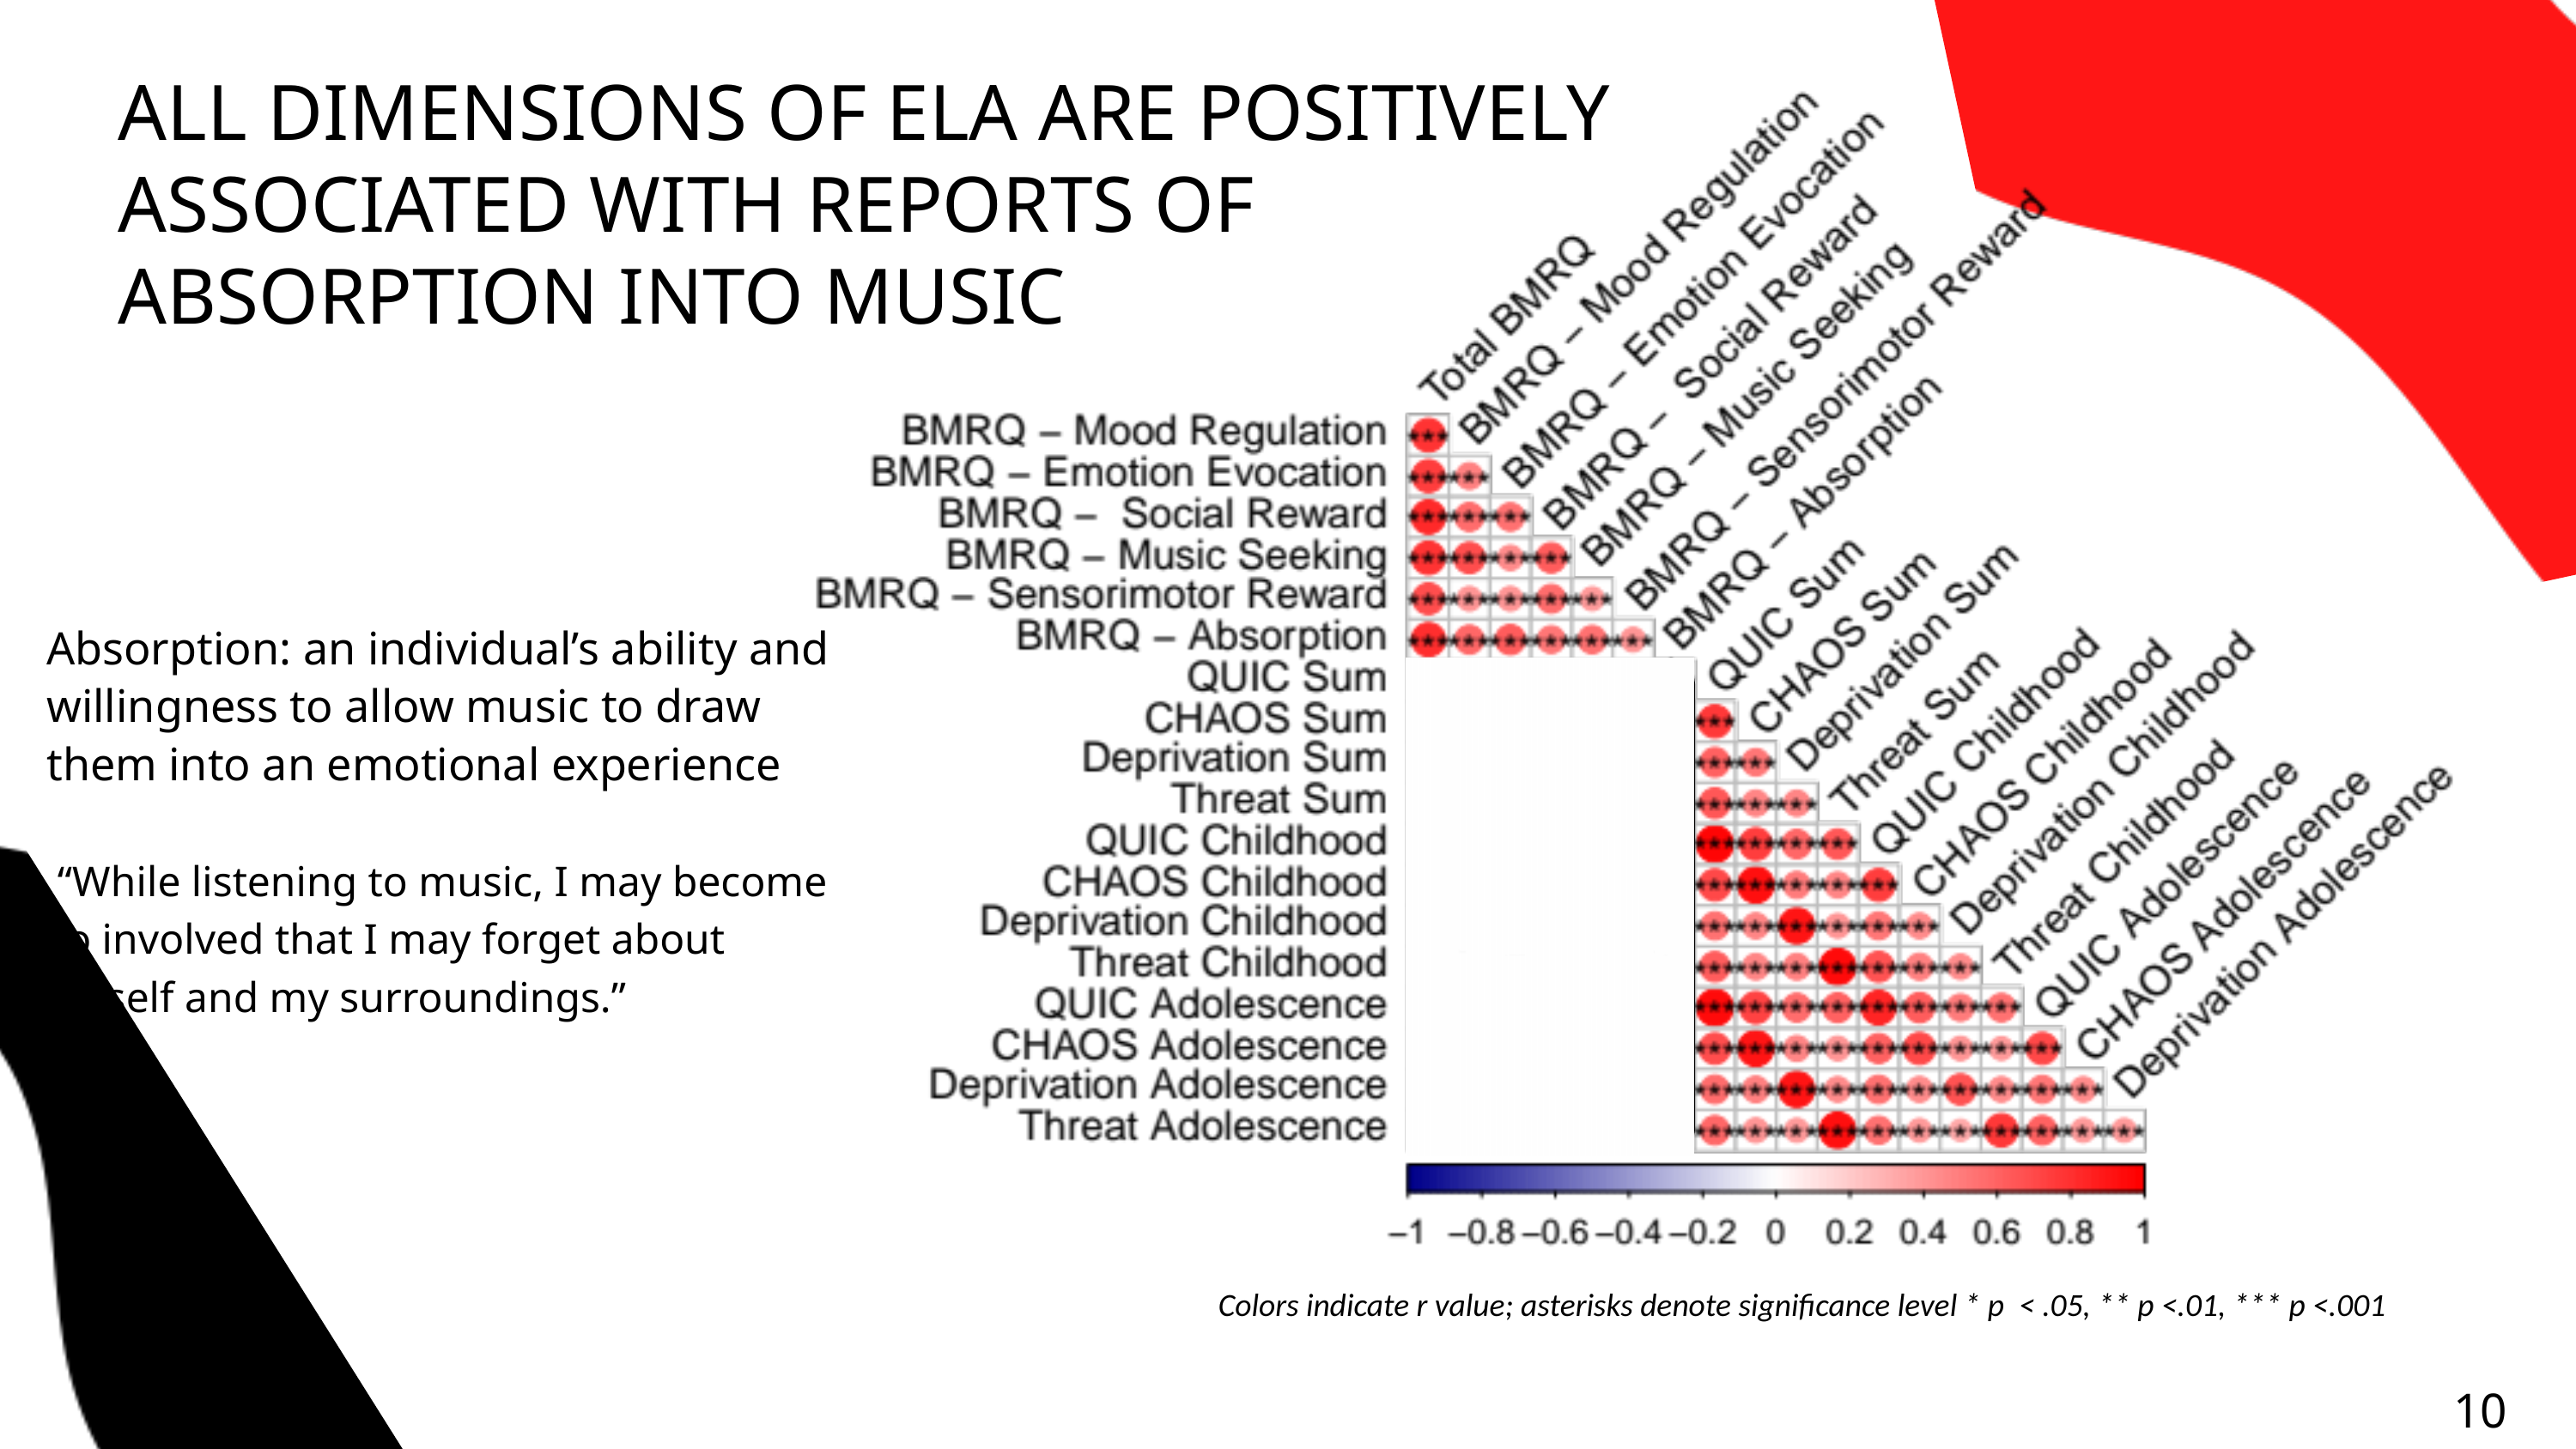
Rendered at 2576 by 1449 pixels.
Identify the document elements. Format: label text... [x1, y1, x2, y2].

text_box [202, 168, 252, 218]
text_box Absorption: an individual’s ability and willingness to allow music to draw them into an emotional experience “While listening to music, I may become so involved that I may forget about myself and my surroundings.” [46, 615, 809, 1021]
text_box ALL DIMENSIONS OF ELA ARE POSITIVELY ASSOCIATED WITH REPORTS OF ABSORPTION INTO MUSIC [118, 64, 809, 340]
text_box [1642, 629, 2093, 1214]
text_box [374, 170, 427, 216]
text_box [289, 170, 336, 216]
text_box [2559, 0, 2576, 579]
text_box [0, 809, 403, 1449]
picture [814, 0, 2555, 1449]
